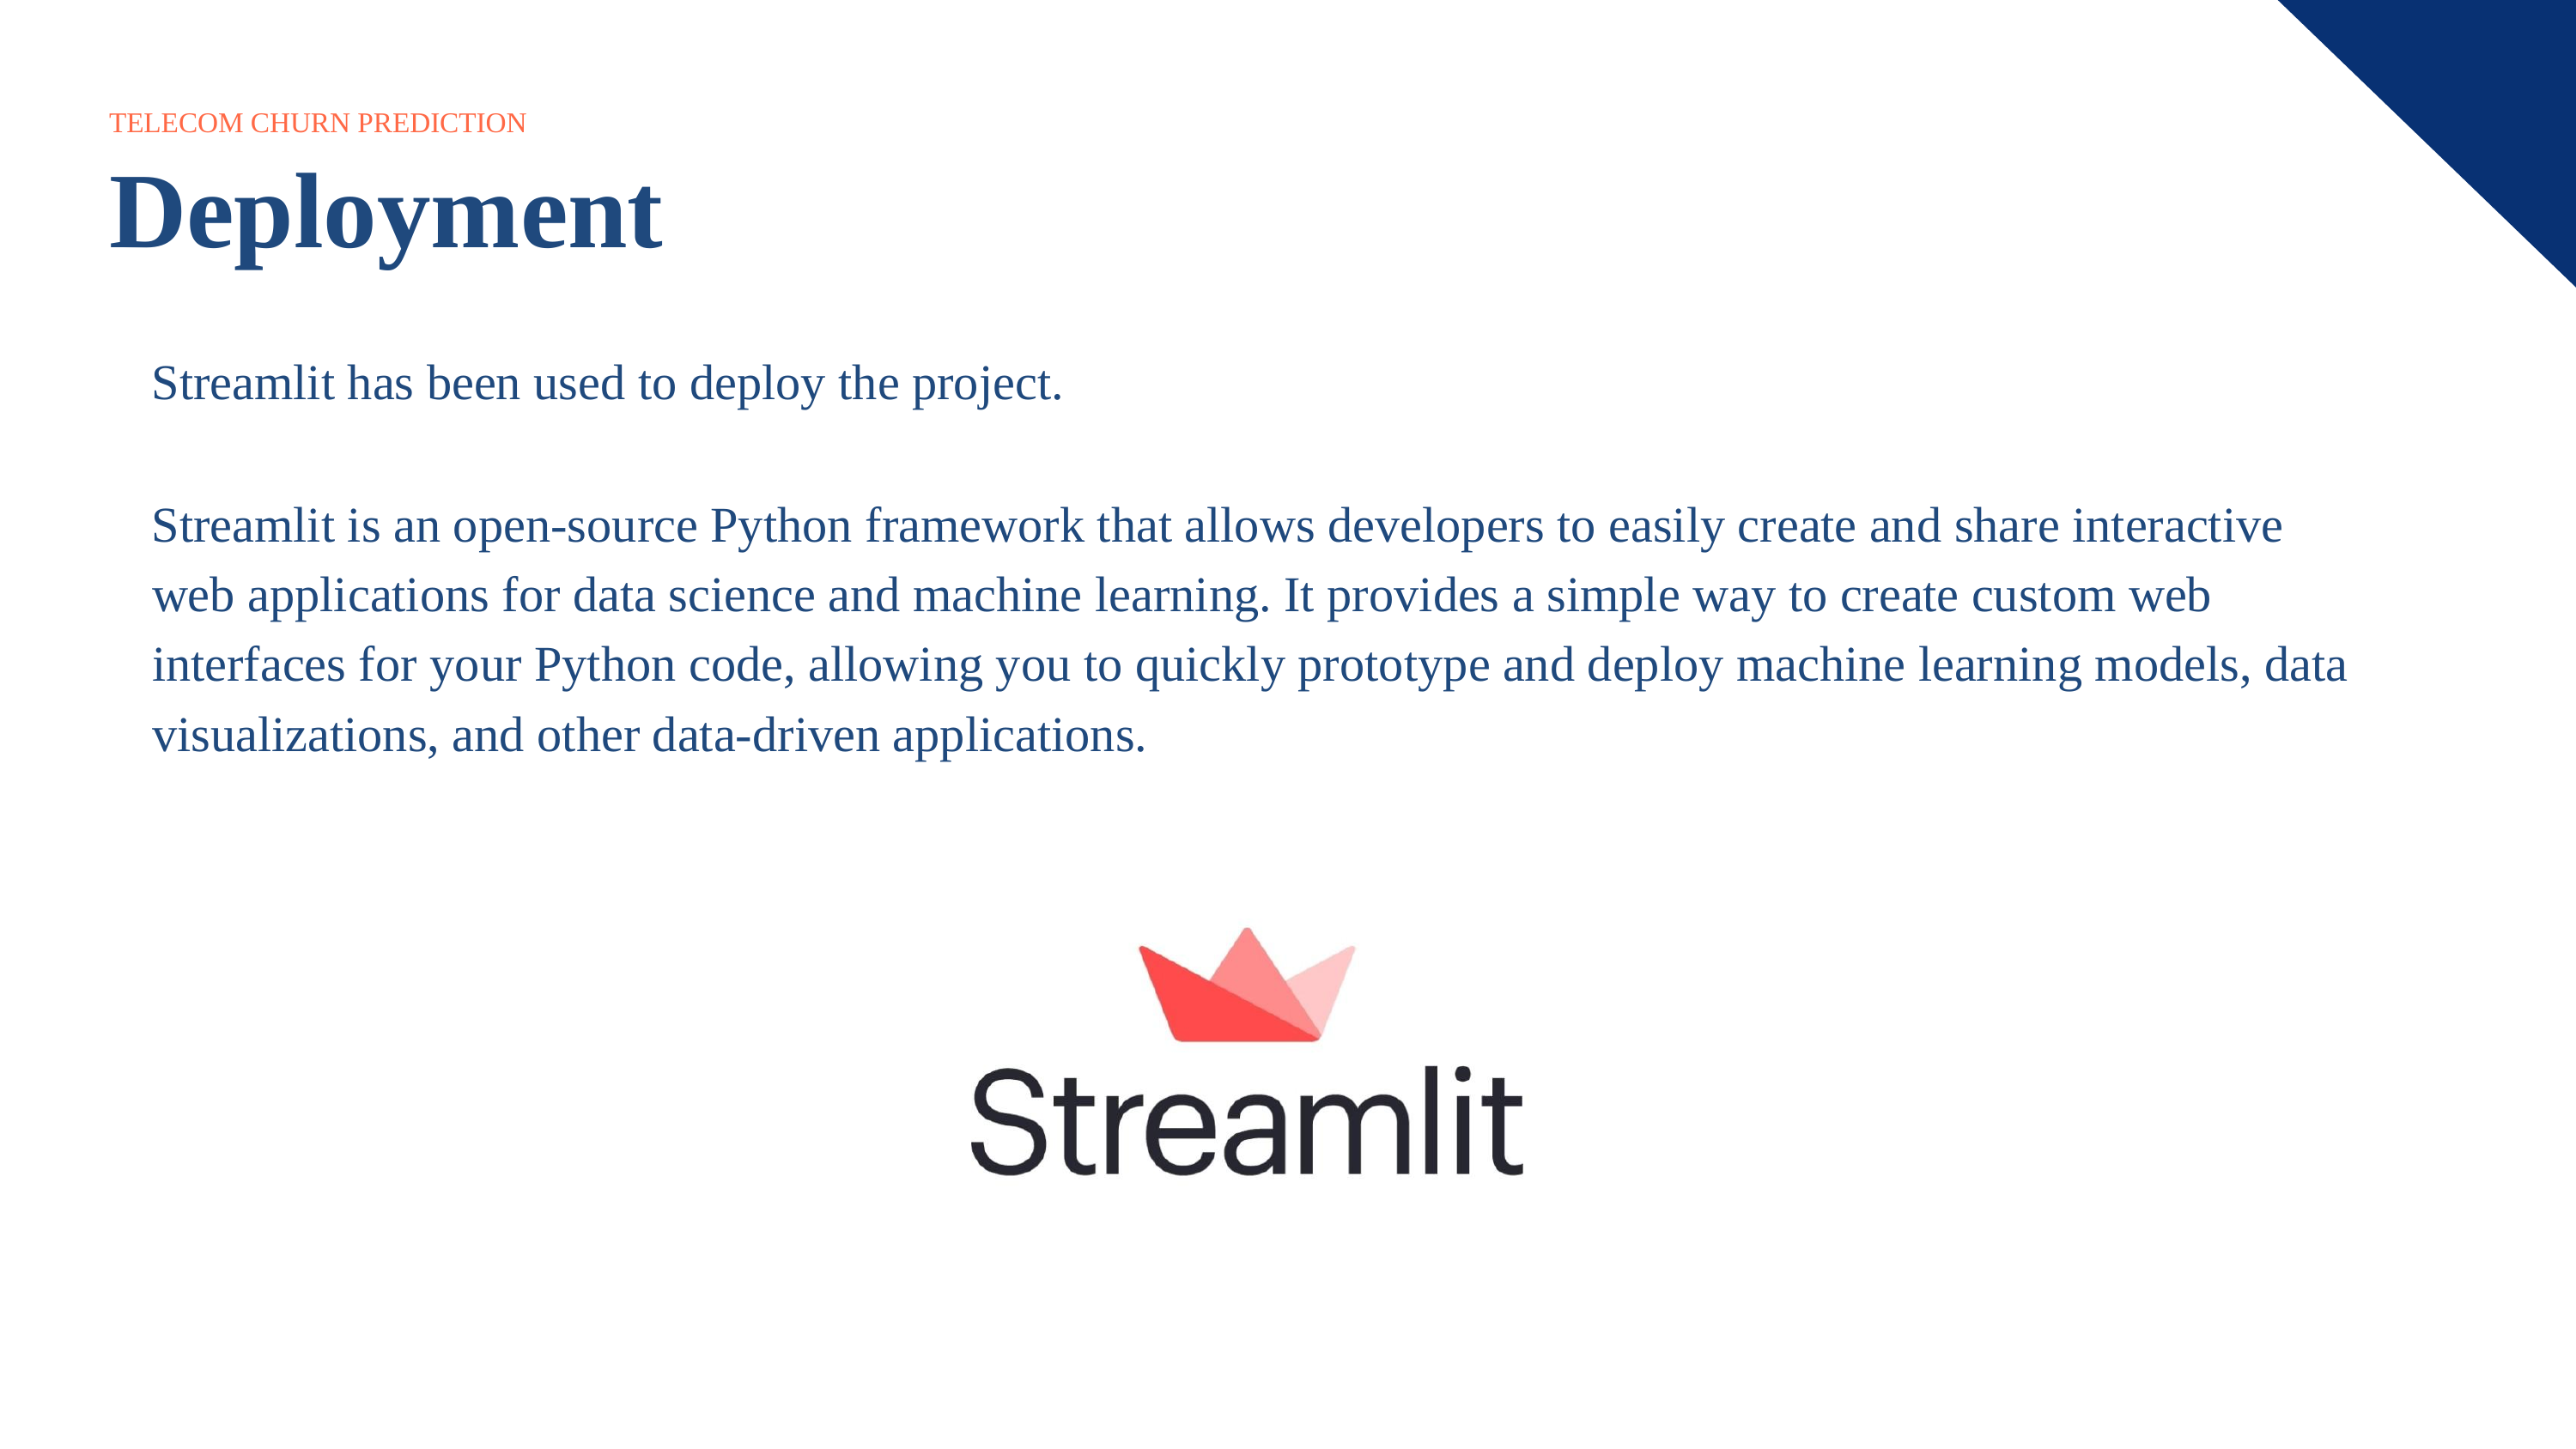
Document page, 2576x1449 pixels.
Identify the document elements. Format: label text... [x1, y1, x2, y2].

picture [956, 884, 1556, 1197]
text_box TELECOM CHURN PREDICTION [107, 101, 757, 138]
text_box Deployment [107, 138, 1862, 270]
text_box Streamlit has been used to deploy the project. Streamlit is an open-source Python framework that allows developers to easily create and share interactive web applications for data science and machine learning. It provides a simple way to create custom web interfaces for your Python code, allowing you to quickly prototype and deploy machine learning models, data visualizations, and other data-driven applications. [149, 337, 2361, 761]
